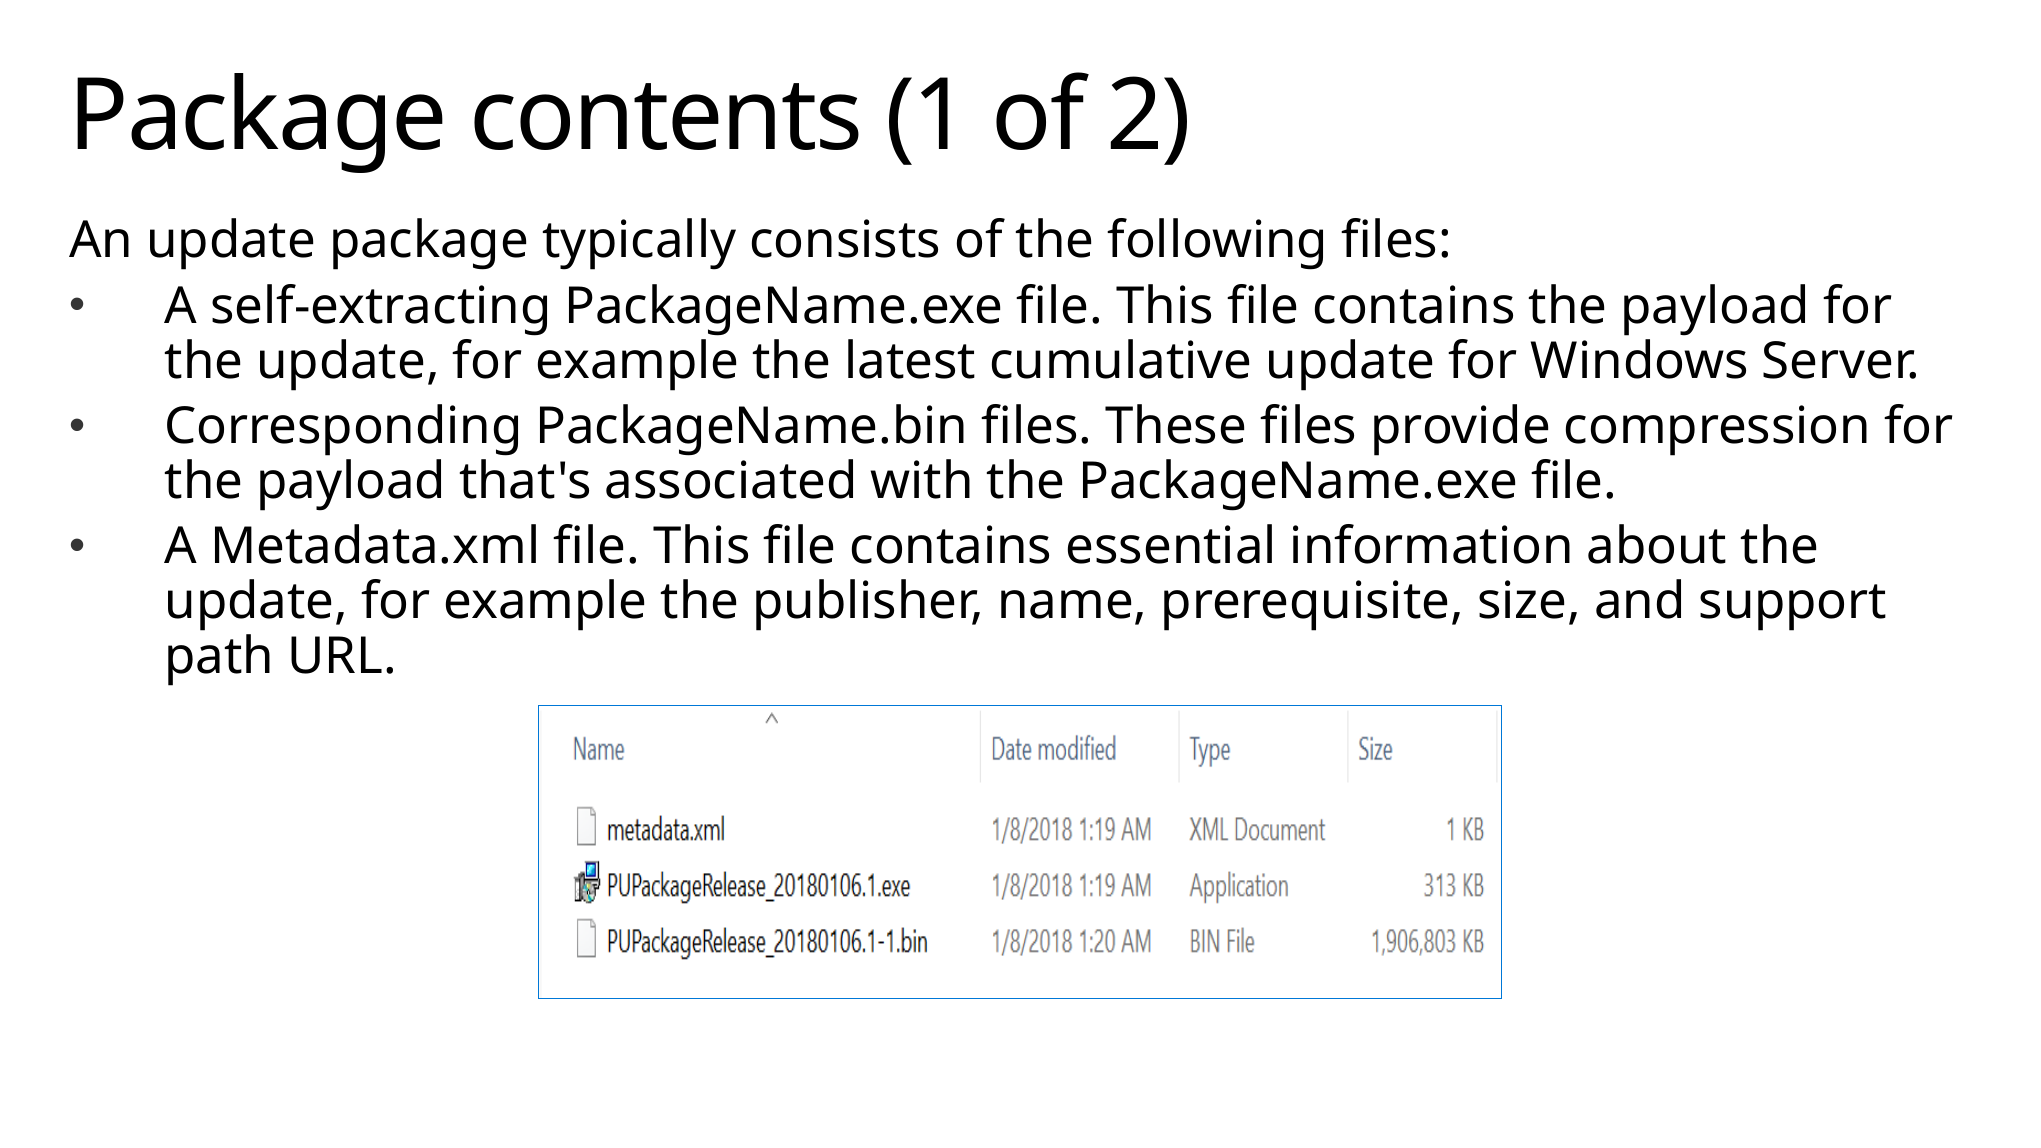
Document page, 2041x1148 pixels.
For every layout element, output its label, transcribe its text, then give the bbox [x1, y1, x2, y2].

picture [538, 705, 1502, 999]
title Package contents (1 of 2) [45, 48, 1996, 198]
list An update package typically consists of the following files: A self-extracting PackageName.exe file. This file contains the payload for the update, for example the latest cumulative update for Windows Server. Corresponding PackageName.bin files. These files provide compression for the payload that's associated with the PackageName.exe file. A Metadata.xml file. This file contains essential information about the update, for example the publisher, name, prerequisite, size, and support path URL. [45, 198, 1996, 767]
